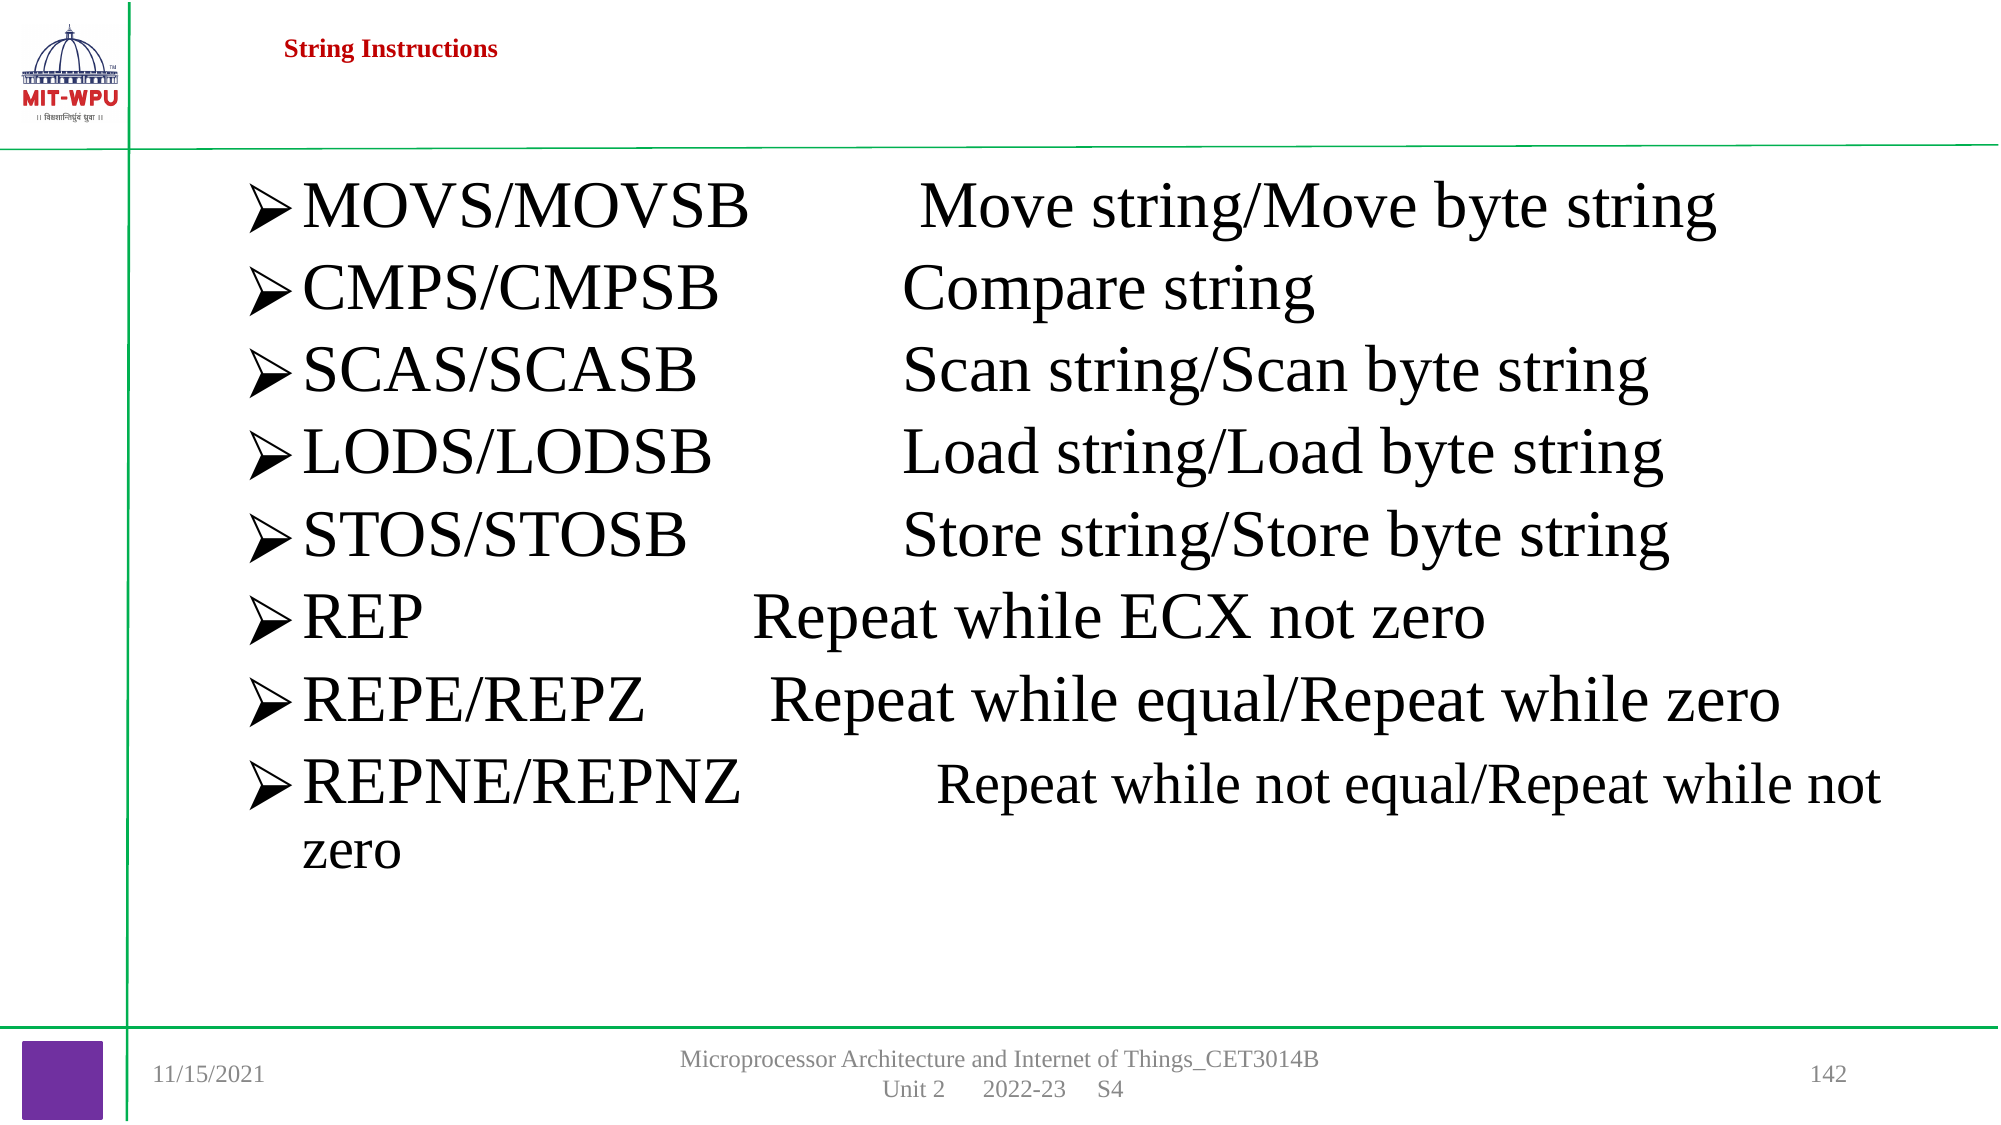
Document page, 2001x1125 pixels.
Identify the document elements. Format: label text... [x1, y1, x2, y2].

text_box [0, 144, 121, 150]
list MOVS/MOVSB Move string/Move byte string CMPS/CMPSB Compare string SCAS/SCASB Scan string/Scan byte string LODS/LODSB Load string/Load byte string STOS/STOSB Store string/Store byte string REP Repeat while ECX not zero REPE/REPZ Repeat while equal/Repeat while zero REPNE/REPNZ Repeat while not equal/Repeat while not zero [137, 162, 2000, 926]
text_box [126, 1, 130, 1027]
picture [20, 24, 126, 123]
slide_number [137, 1042, 588, 1103]
text_box [23, 1042, 102, 1118]
slide_number ‹#› [1412, 1042, 1863, 1103]
title String Instructions [269, 0, 1872, 105]
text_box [126, 1038, 130, 1122]
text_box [135, 144, 1999, 150]
footer Microprocessor Architecture and Internet of Things_CET3014B Unit 2 2022-23 S4 [662, 1042, 1338, 1103]
